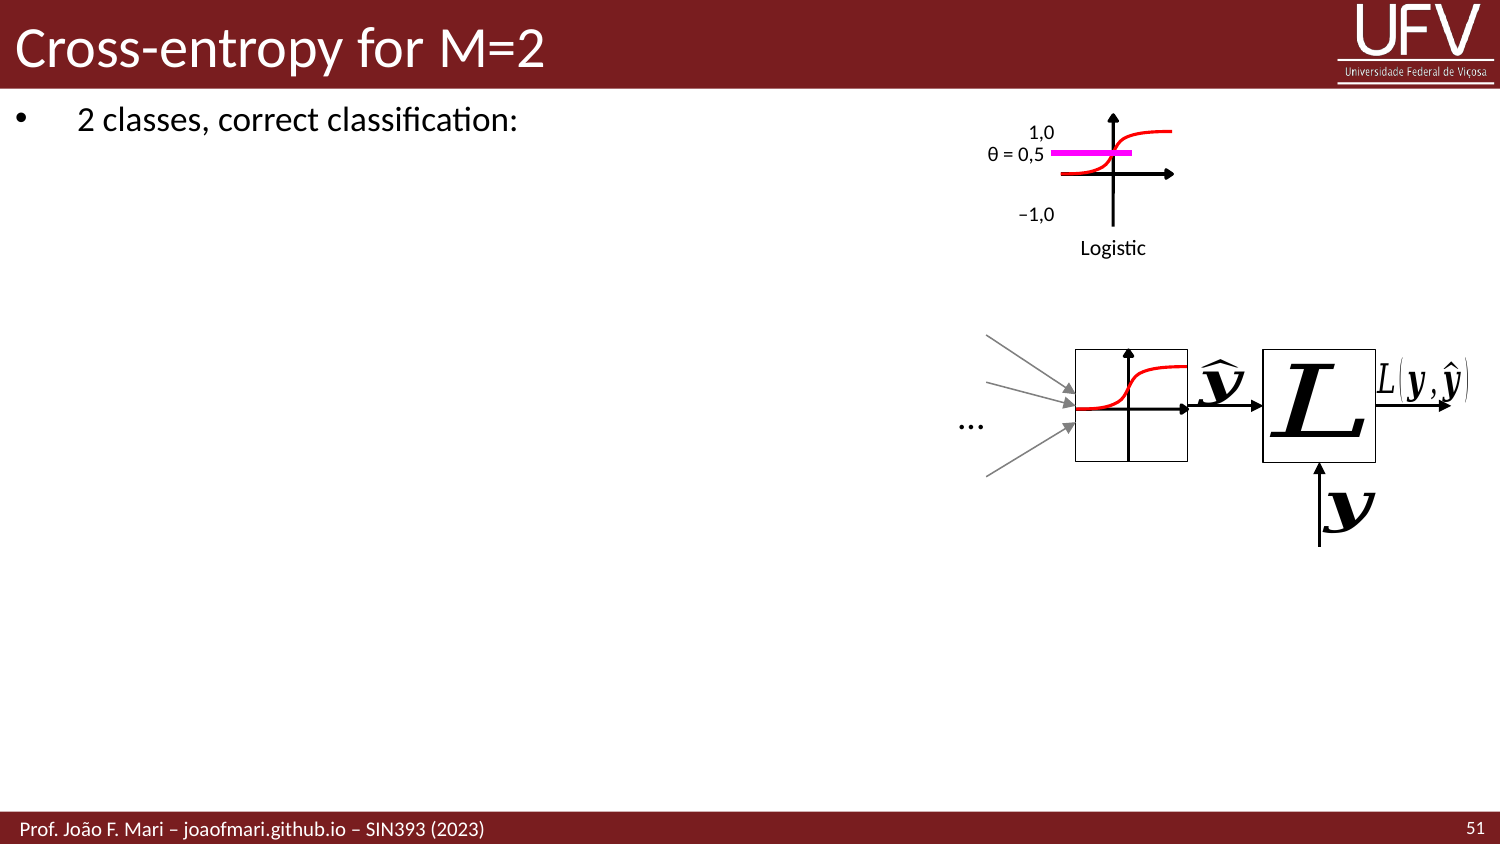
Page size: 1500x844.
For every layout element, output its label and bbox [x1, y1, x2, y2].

title [0, 0, 1500, 88]
text_box [969, 110, 1209, 268]
slide_number [1328, 811, 1500, 844]
text_box [932, 319, 1470, 547]
footer [0, 812, 1034, 844]
